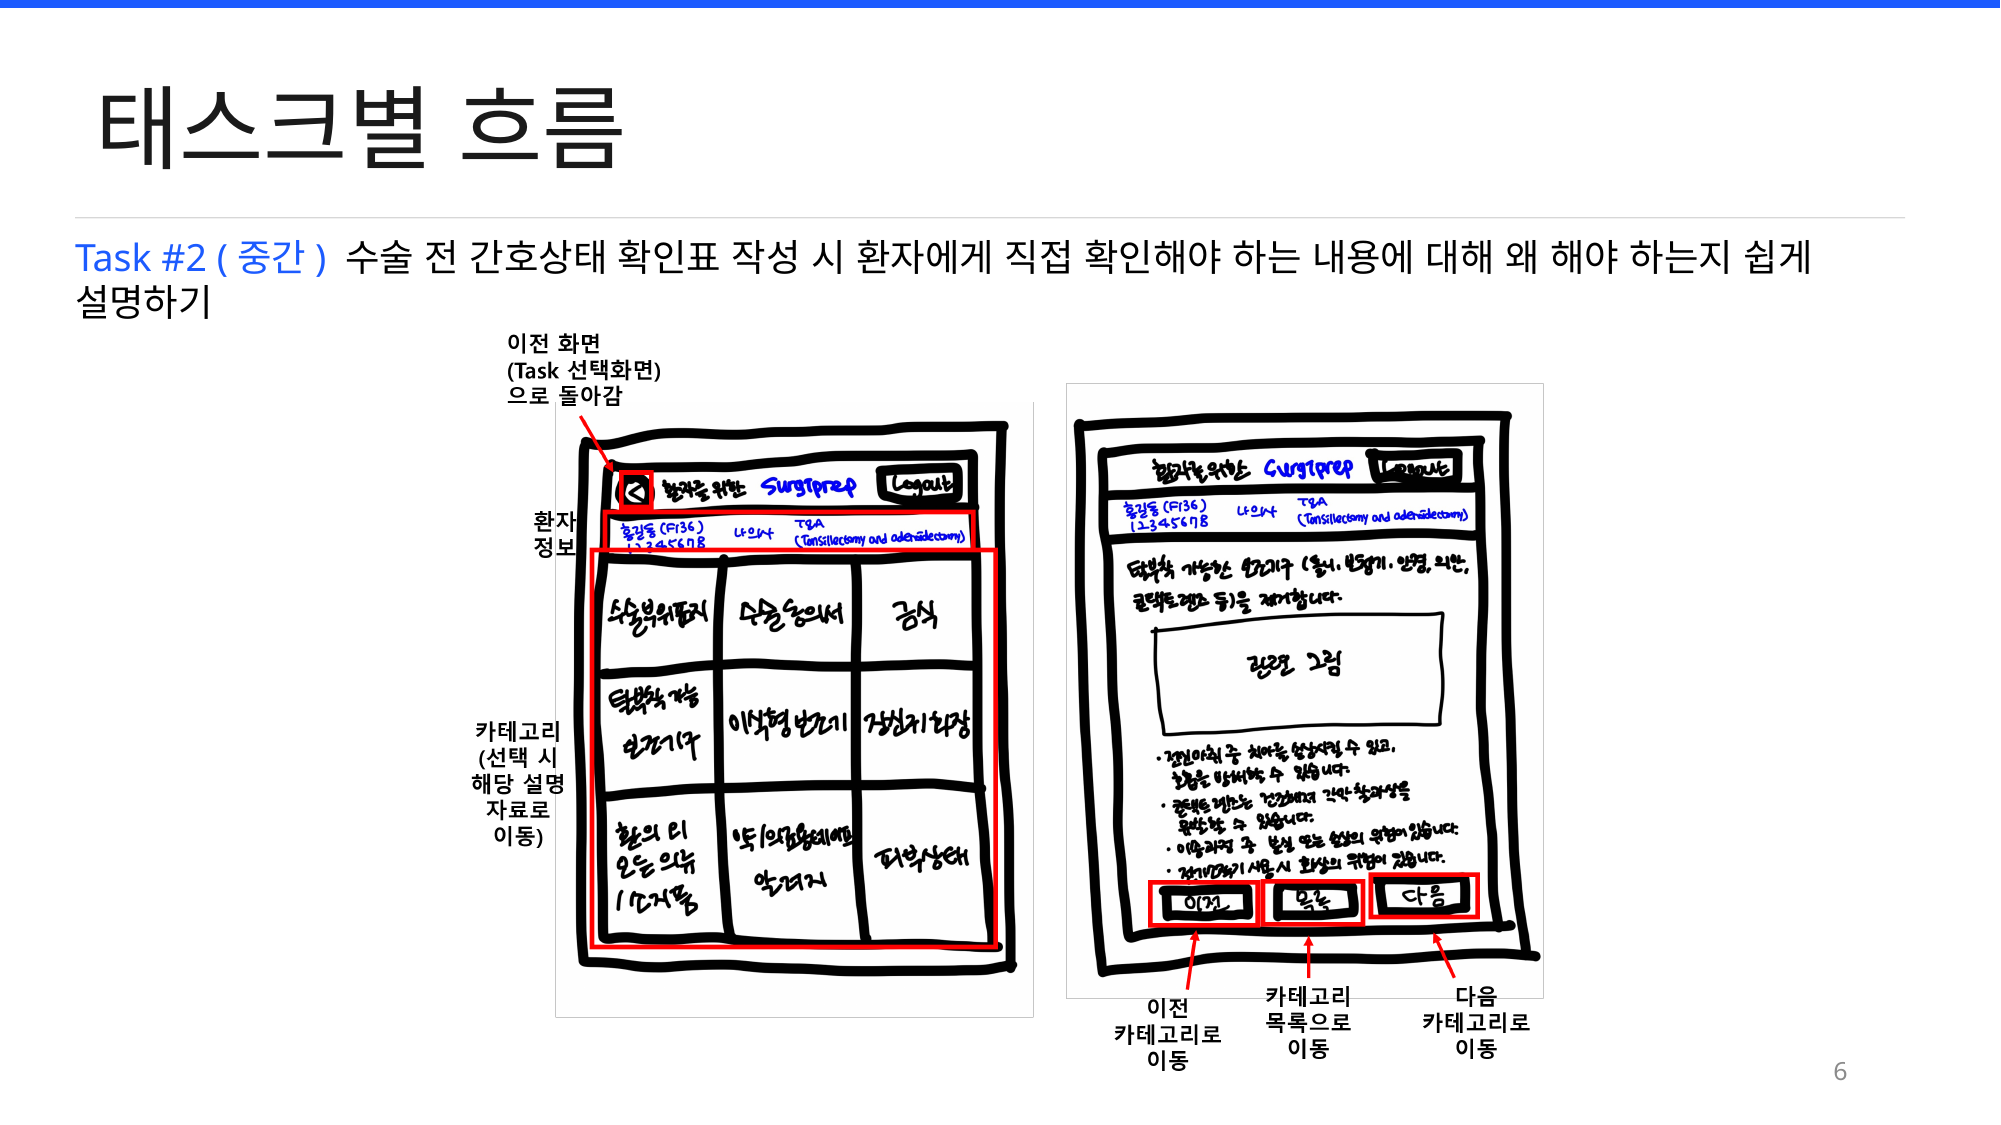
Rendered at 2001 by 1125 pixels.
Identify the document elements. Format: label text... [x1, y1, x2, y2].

text_box Task #2 (중간) 수술 전 간호상태 확인표 작성 시 환자에게 직접 확인해야 하는 내용에 대해 왜 해야 하는지 쉽게 설명하기 [75, 249, 1935, 312]
slide_number 6 [1412, 1042, 1863, 1103]
text_box [0, 0, 2000, 8]
text_box 태스크별 흐름 [94, 56, 1883, 203]
picture [456, 324, 1544, 1087]
